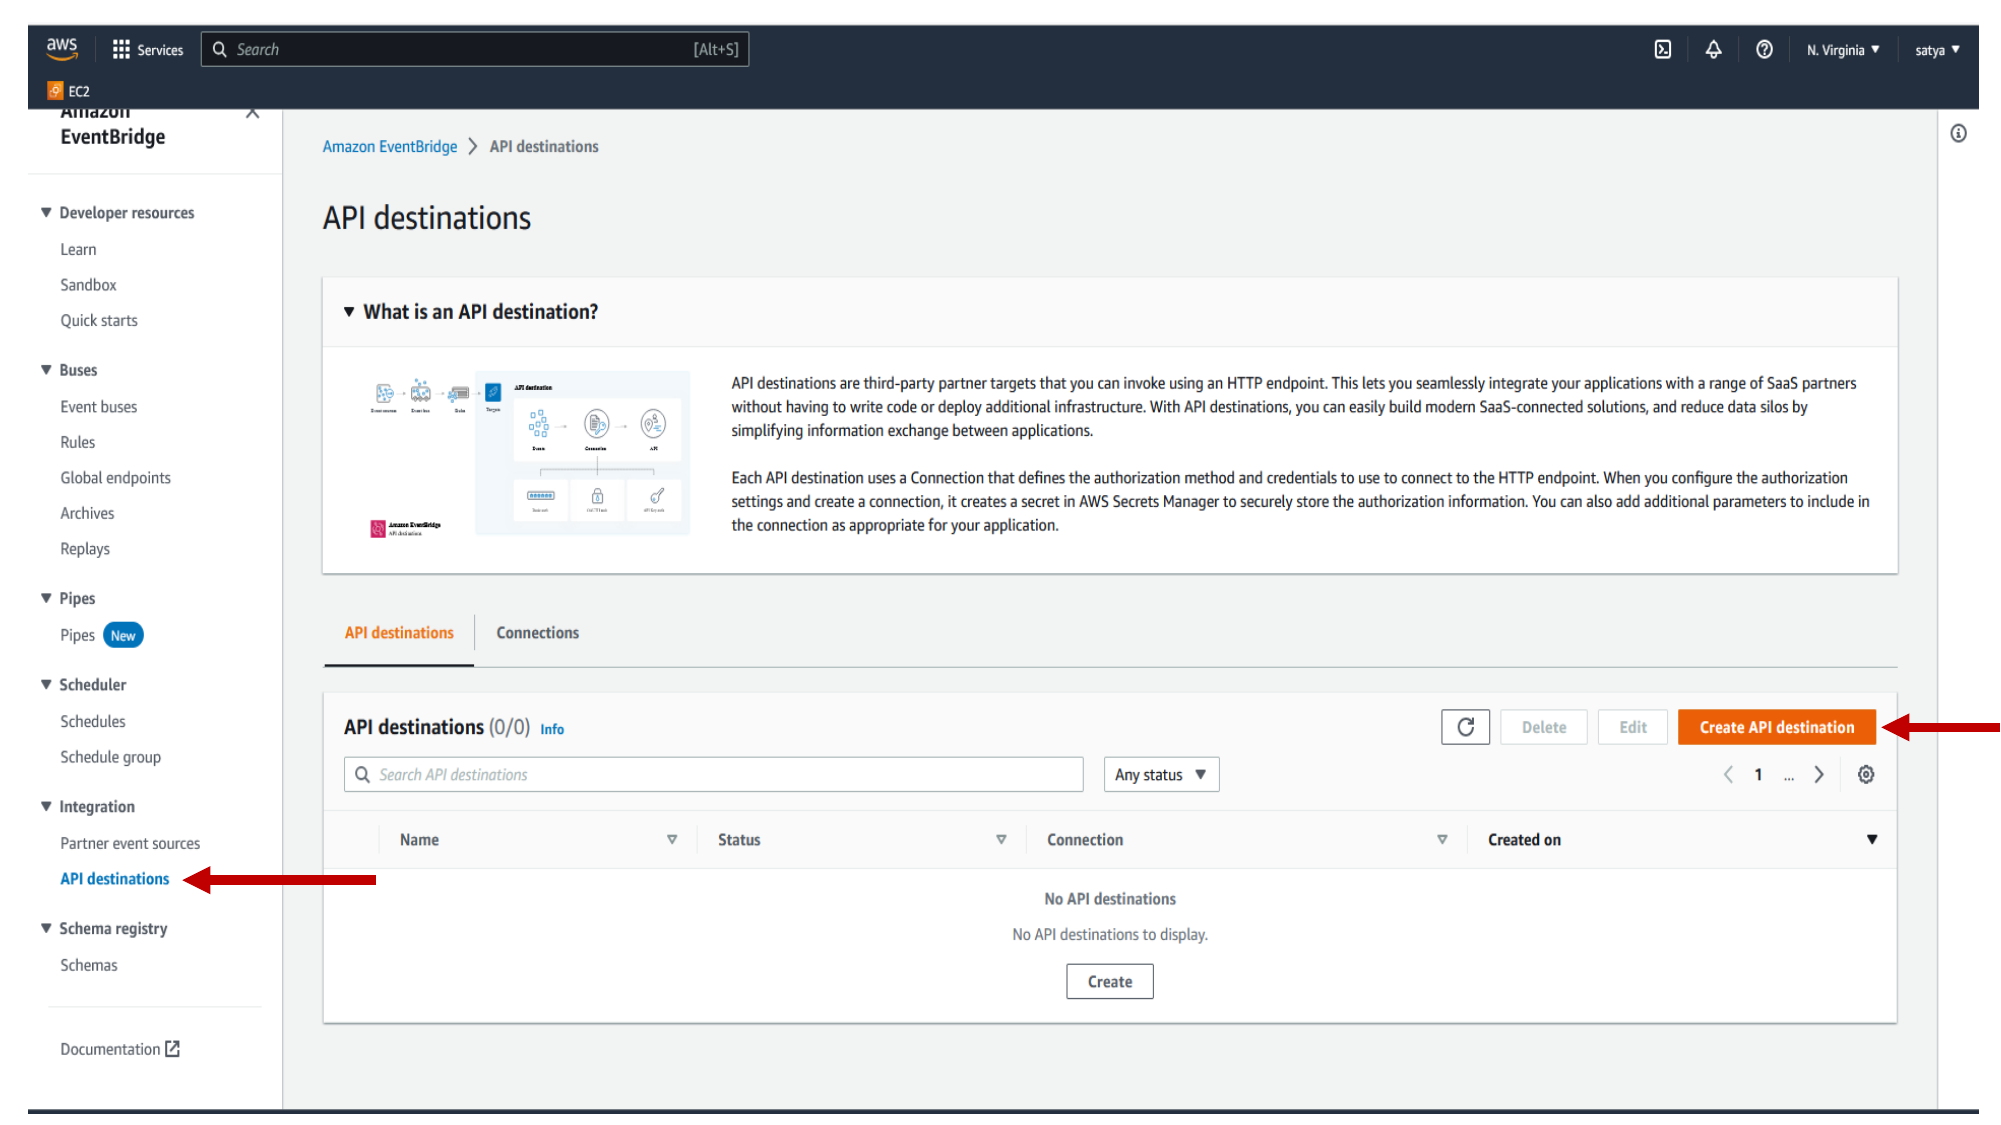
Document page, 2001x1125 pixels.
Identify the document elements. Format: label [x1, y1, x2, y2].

list [28, 22, 1979, 1114]
